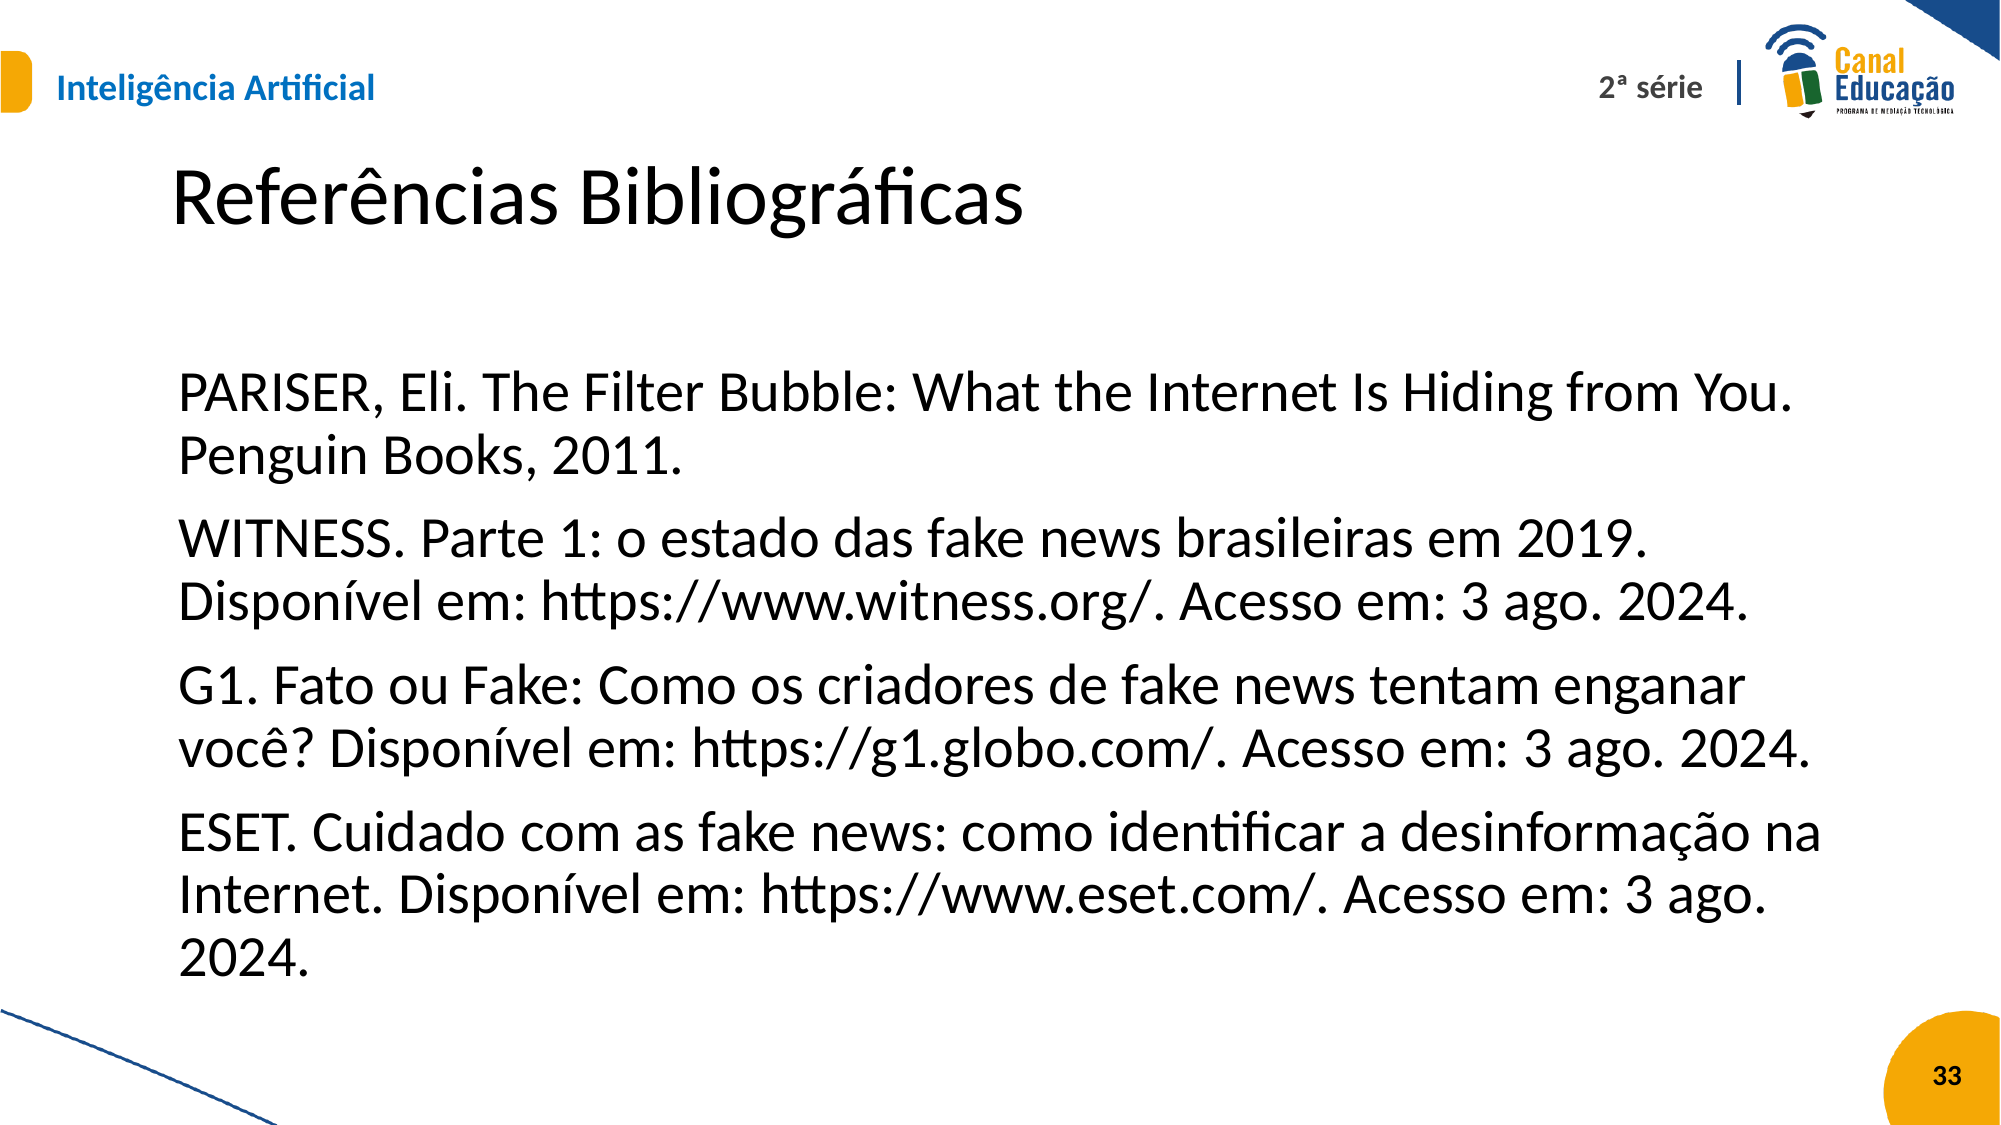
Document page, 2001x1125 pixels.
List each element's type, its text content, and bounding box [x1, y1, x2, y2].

title Referências Bibliográficas [137, 145, 1863, 278]
slide_number 33 [1892, 1048, 2000, 1109]
list PARISER, Eli. The Filter Bubble: What the Internet Is Hiding from You. Penguin Books, 2011. WITNESS. Parte 1: o estado das fake news brasileiras em 2019. Disponível em: https://www.witness.org/. Acesso em: 3 ago. 2024. G1. Fato ou Fake: Como os criadores de fake news tentam enganar você? Disponível em: https://g1.globo.com/. Acesso em: 3 ago. 2024. ESET. Cuidado com as fake news: como identificar a desinformação na Internet. Disponível em: https://www.eset.com/. Acesso em: 3 ago. 2024. [164, 353, 1840, 1036]
